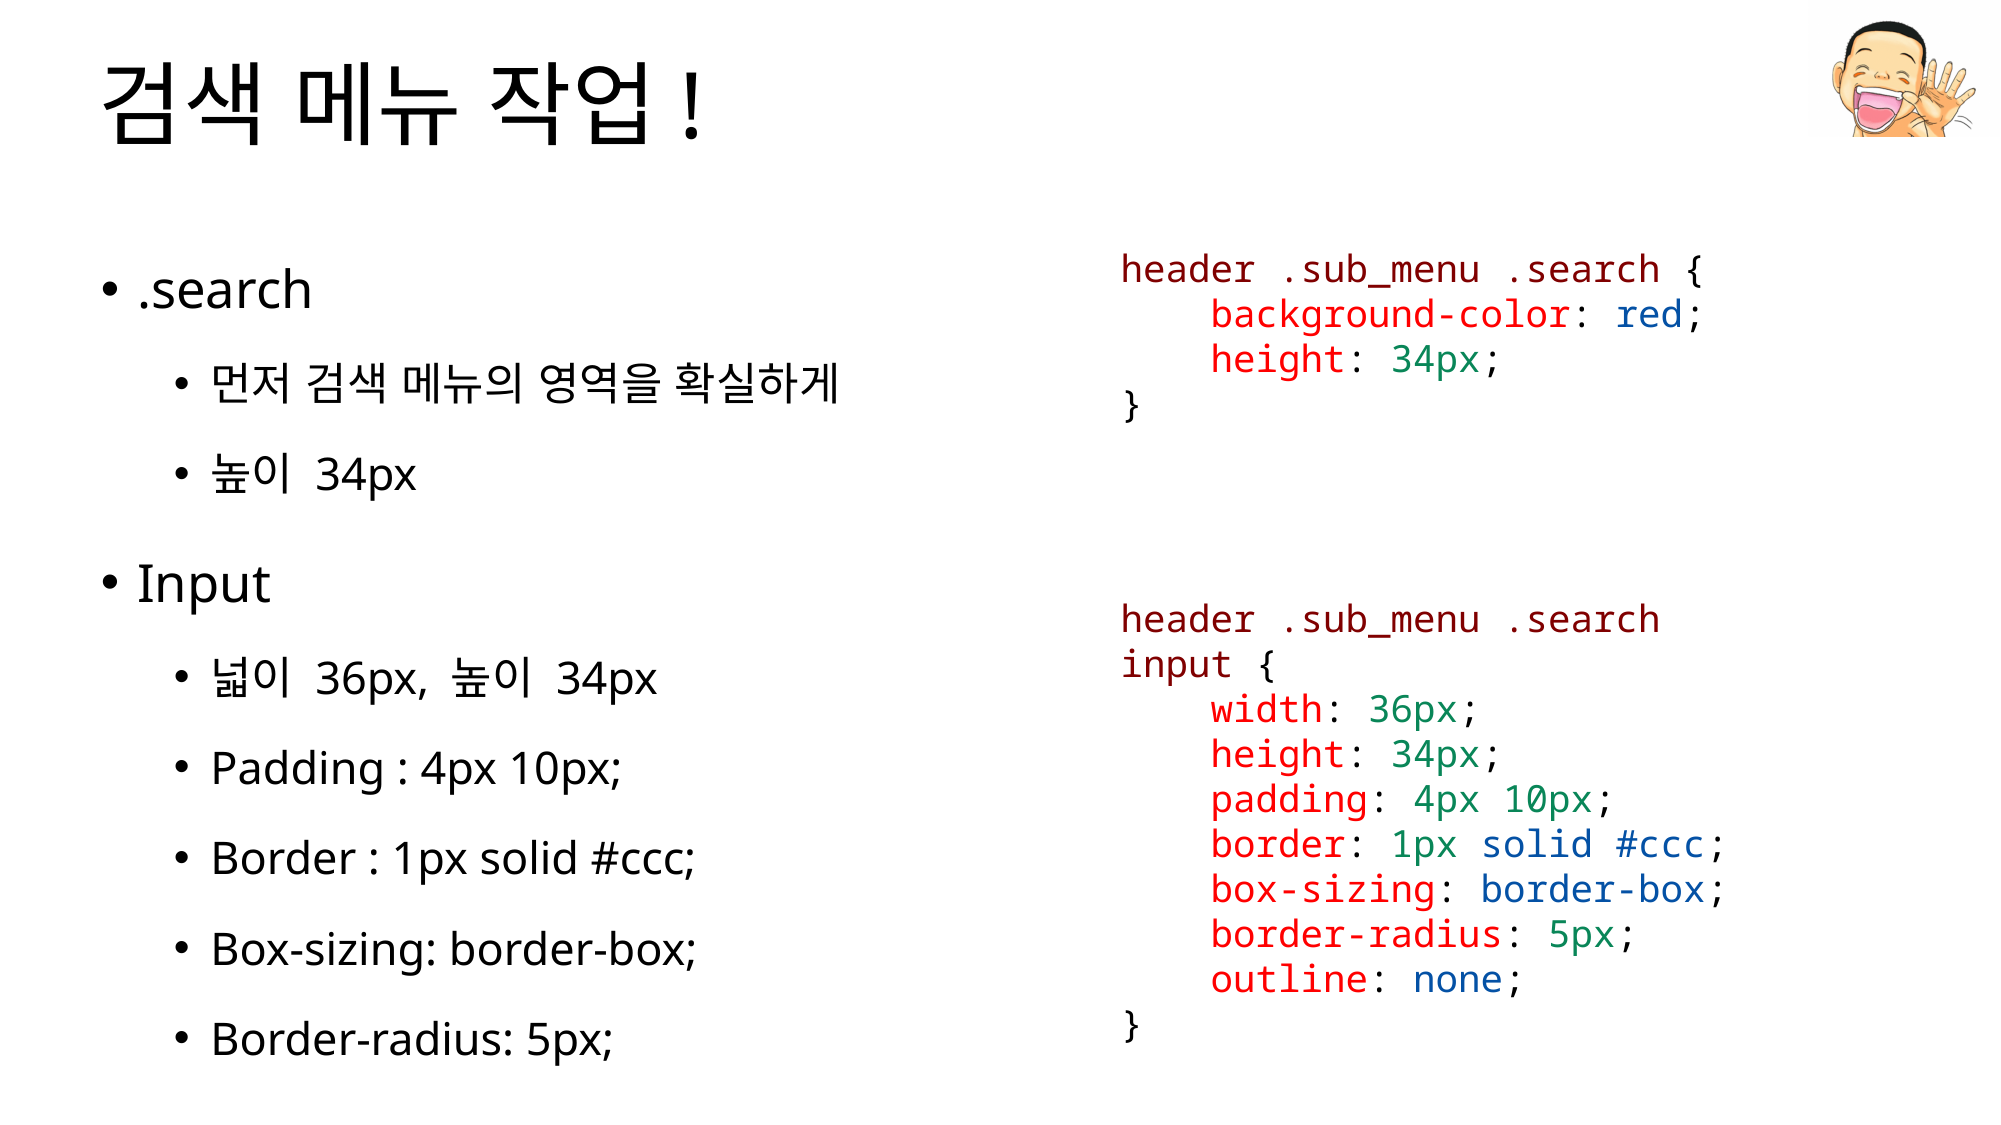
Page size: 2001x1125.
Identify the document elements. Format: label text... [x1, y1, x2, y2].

picture [1931, 0, 2000, 137]
title 검색 메뉴 작업! [83, 0, 1931, 218]
list .search 먼저 검색 메뉴의 영역을 확실하게 높이 34px Input 넓이 36px, 높이 34px Padding : 4px 10px; Border : 1px solid #ccc; Box-sizing: border-box; Border-radius: 5px; [85, 217, 1863, 1077]
text_box header .sub_menu .search input { width: 36px; height: 34px; padding: 4px 10px; border: 1px solid #ccc; box-sizing: border-box; border-radius: 5px; outline: none; } [1105, 587, 1811, 1052]
text_box header .sub_menu .search { background-color: red; height: 34px; } [1105, 237, 1770, 433]
